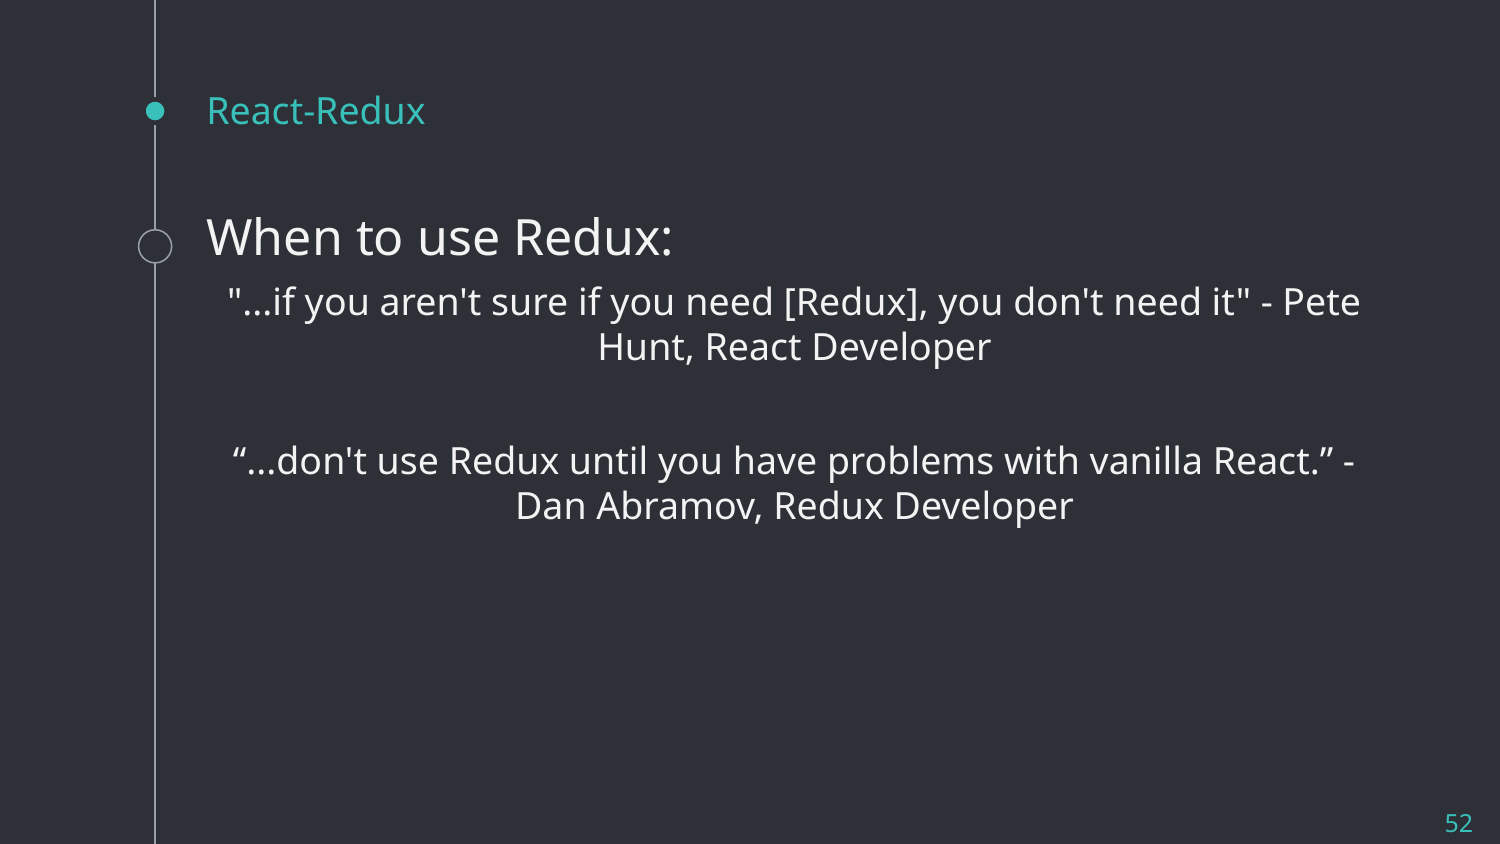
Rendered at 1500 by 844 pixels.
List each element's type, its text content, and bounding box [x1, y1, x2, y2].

title React-Redux [191, 90, 1317, 147]
list When to use Redux: "...if you aren't sure if you need [Redux], you don't need it" - Pete Hunt, React Developer “...don't use Redux until you have problems with vanilla React.” - Dan Abramov, Redux Developer [191, 189, 1399, 802]
slide_number 52 [1398, 792, 1489, 844]
